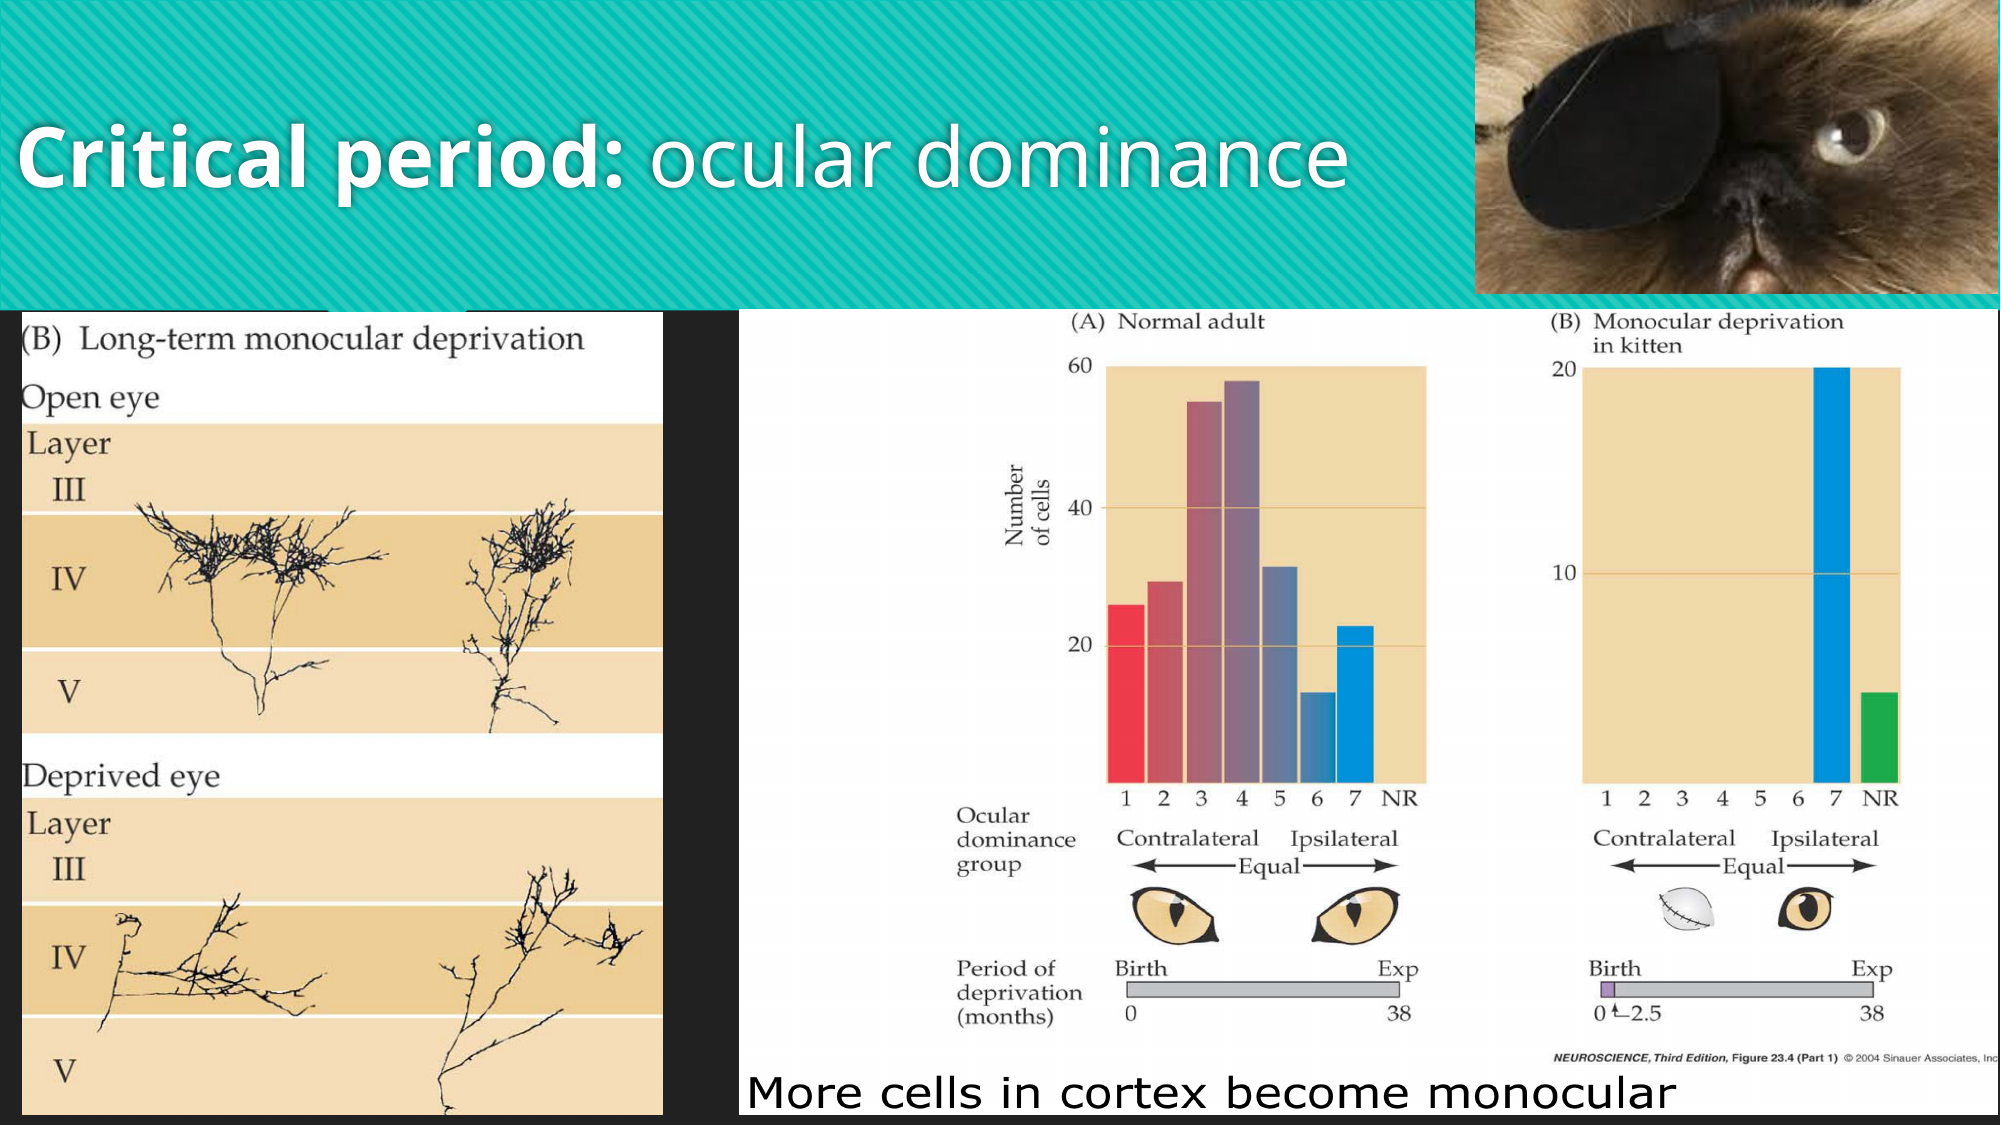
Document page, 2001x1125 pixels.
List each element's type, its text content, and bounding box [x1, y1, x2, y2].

picture [739, 308, 1999, 1116]
text_box Critical period: ocular dominance [0, 61, 1445, 212]
picture [1475, 0, 1999, 294]
picture [22, 311, 663, 1116]
